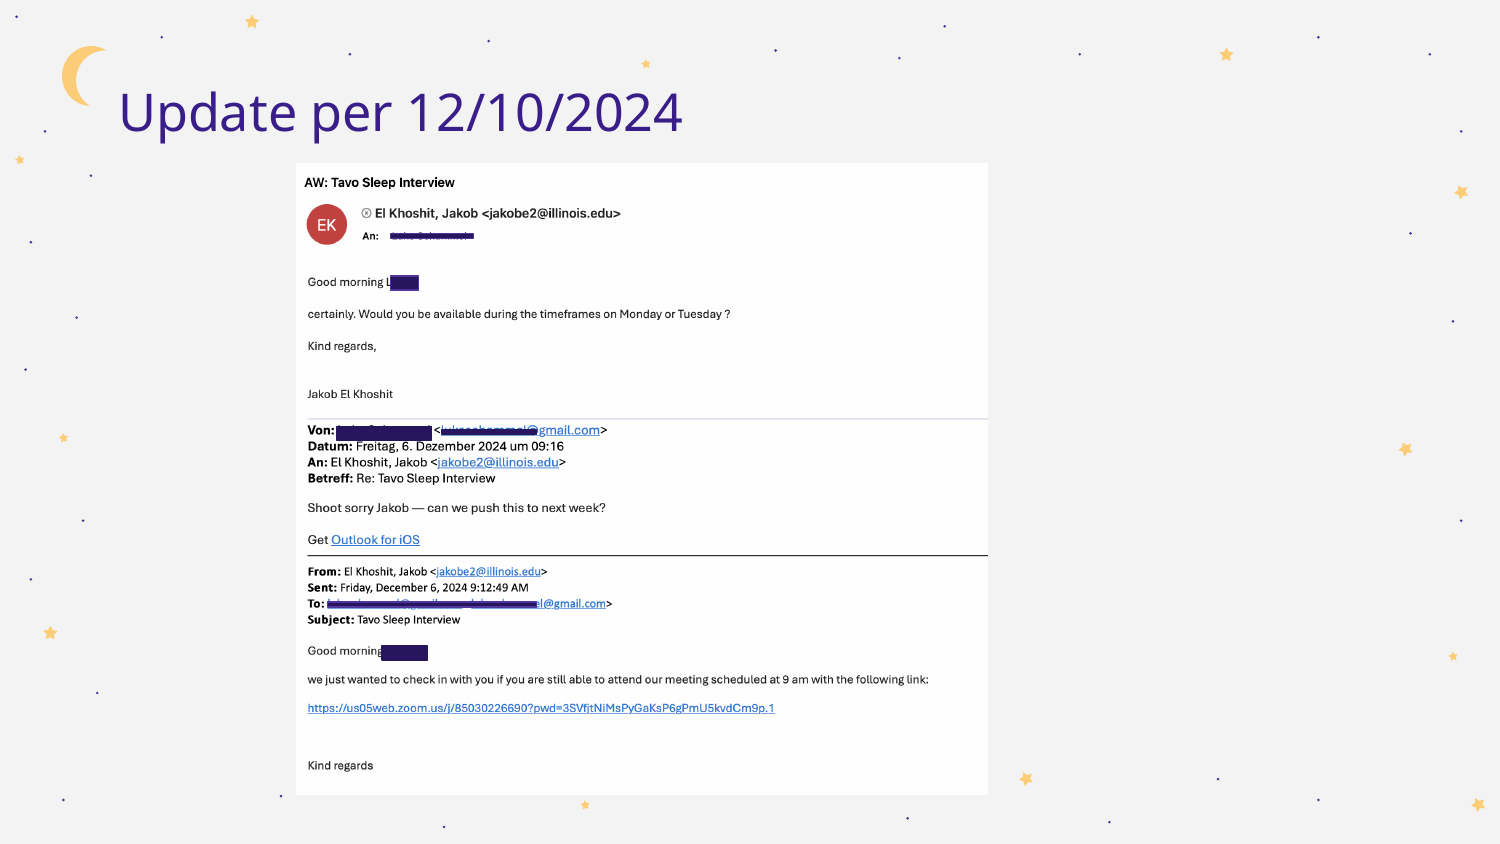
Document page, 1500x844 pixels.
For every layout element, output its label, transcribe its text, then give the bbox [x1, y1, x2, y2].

picture [296, 163, 989, 795]
title Update per 12/10/2024 [118, 79, 1382, 140]
text_box [130, 183, 1431, 807]
